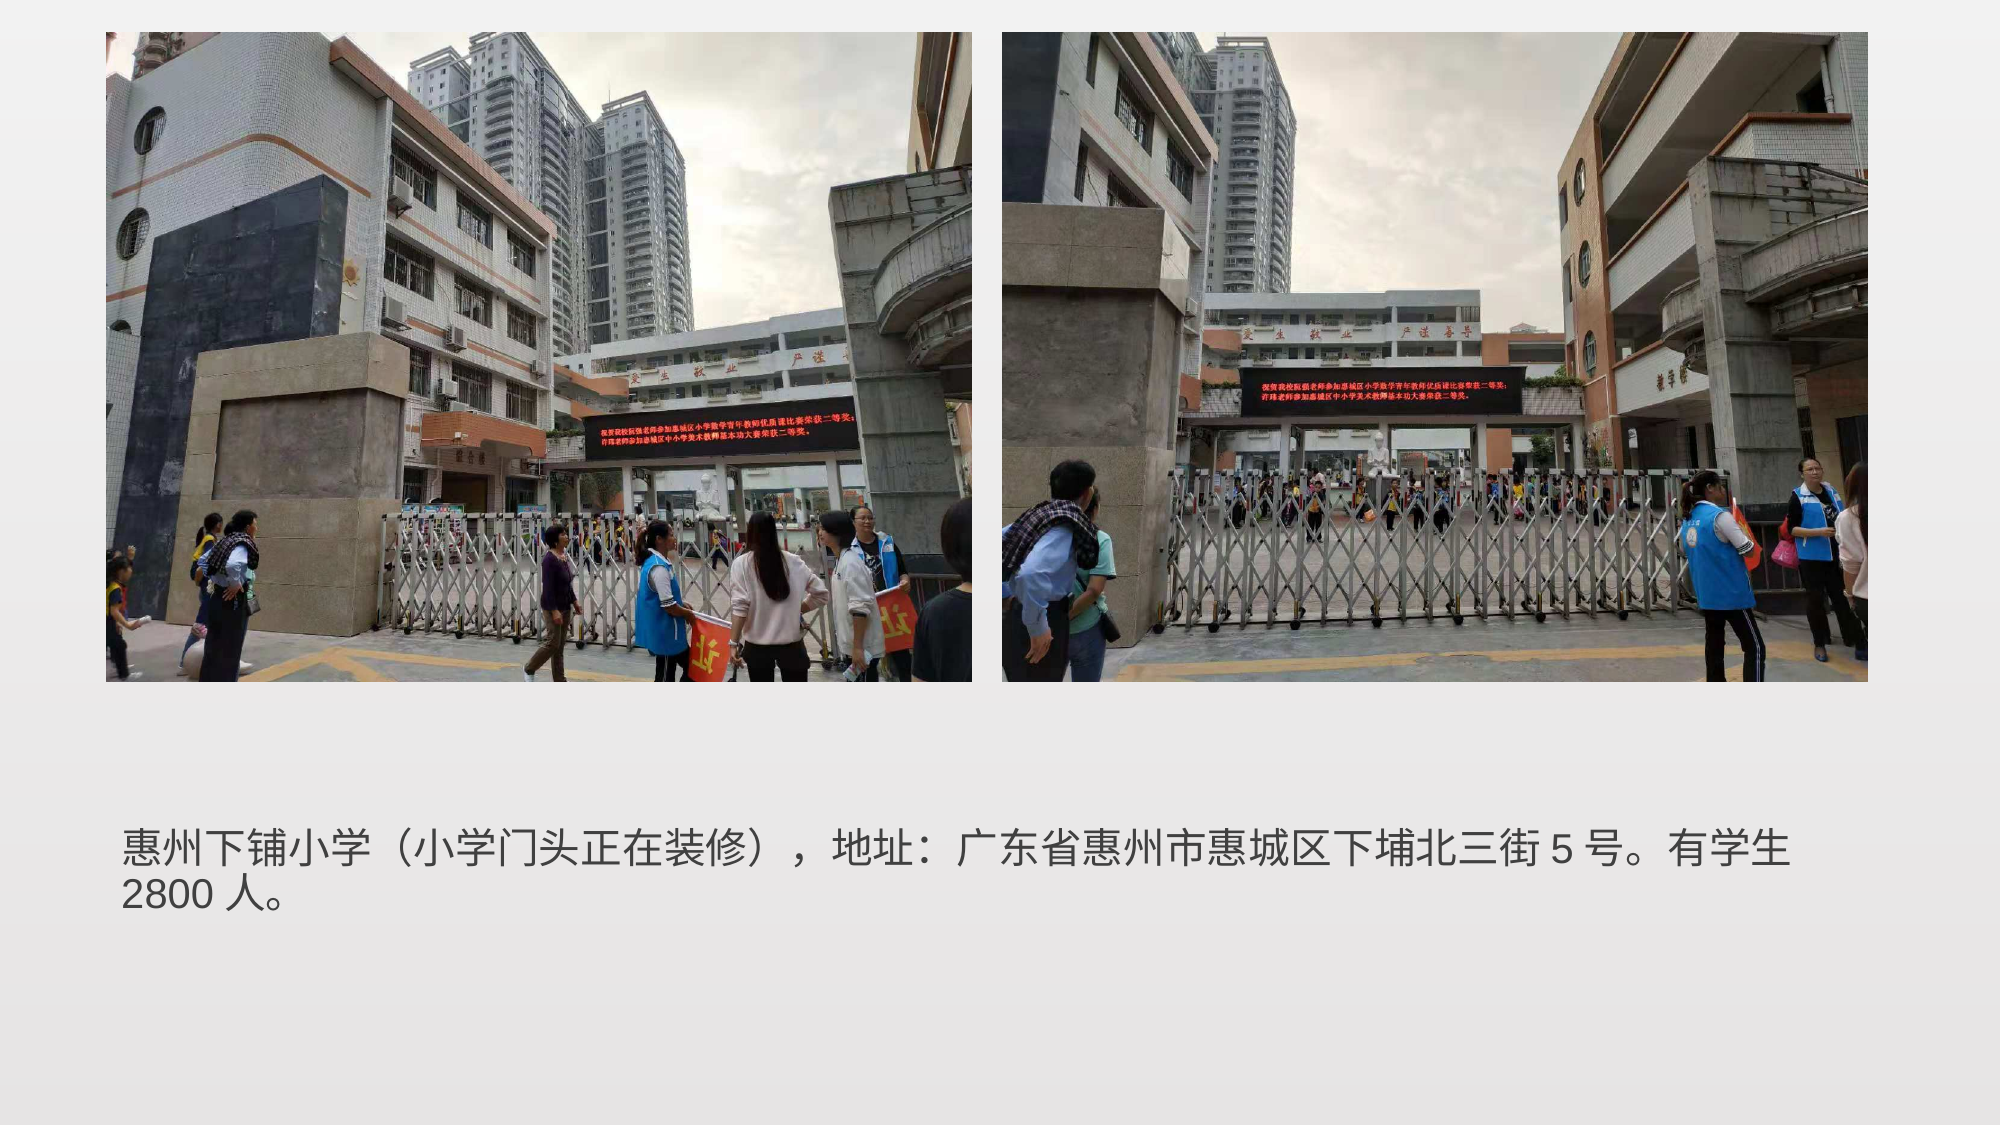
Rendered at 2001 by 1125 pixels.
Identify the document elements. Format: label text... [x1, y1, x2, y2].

picture [1002, 32, 1868, 682]
picture [106, 32, 972, 682]
text_box 惠州下铺小学（小学门头正在装修），地址：广东省惠州市惠城区下埔北三街5号。有学生2800人。 [106, 820, 1832, 1014]
